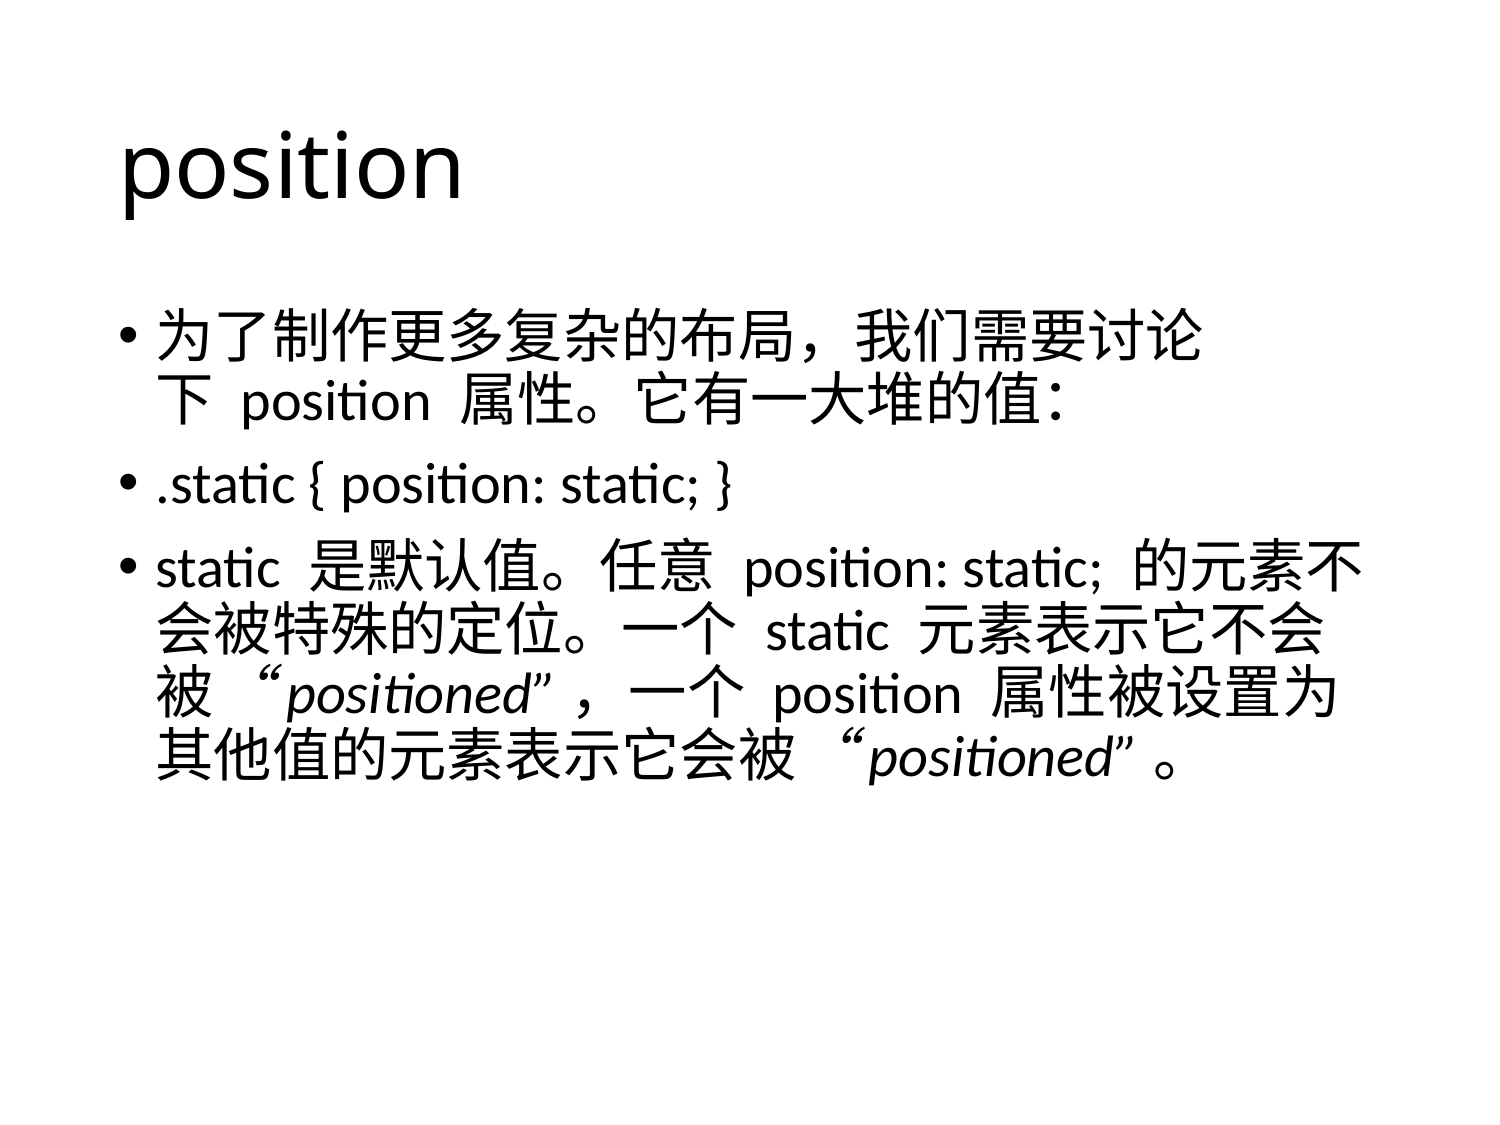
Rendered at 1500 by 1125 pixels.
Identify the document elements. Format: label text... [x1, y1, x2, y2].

list 为了制作更多复杂的布局，我们需要讨论下 position 属性。它有一大堆的值： .static { position: static; } static 是默认值。任意 position: static; 的元素不会被特殊的定位。一个 static 元素表示它不会被“positioned”，一个 position 属性被设置为其他值的元素表示它会被“positioned”。 [103, 299, 1397, 1014]
title position [103, 59, 1397, 278]
